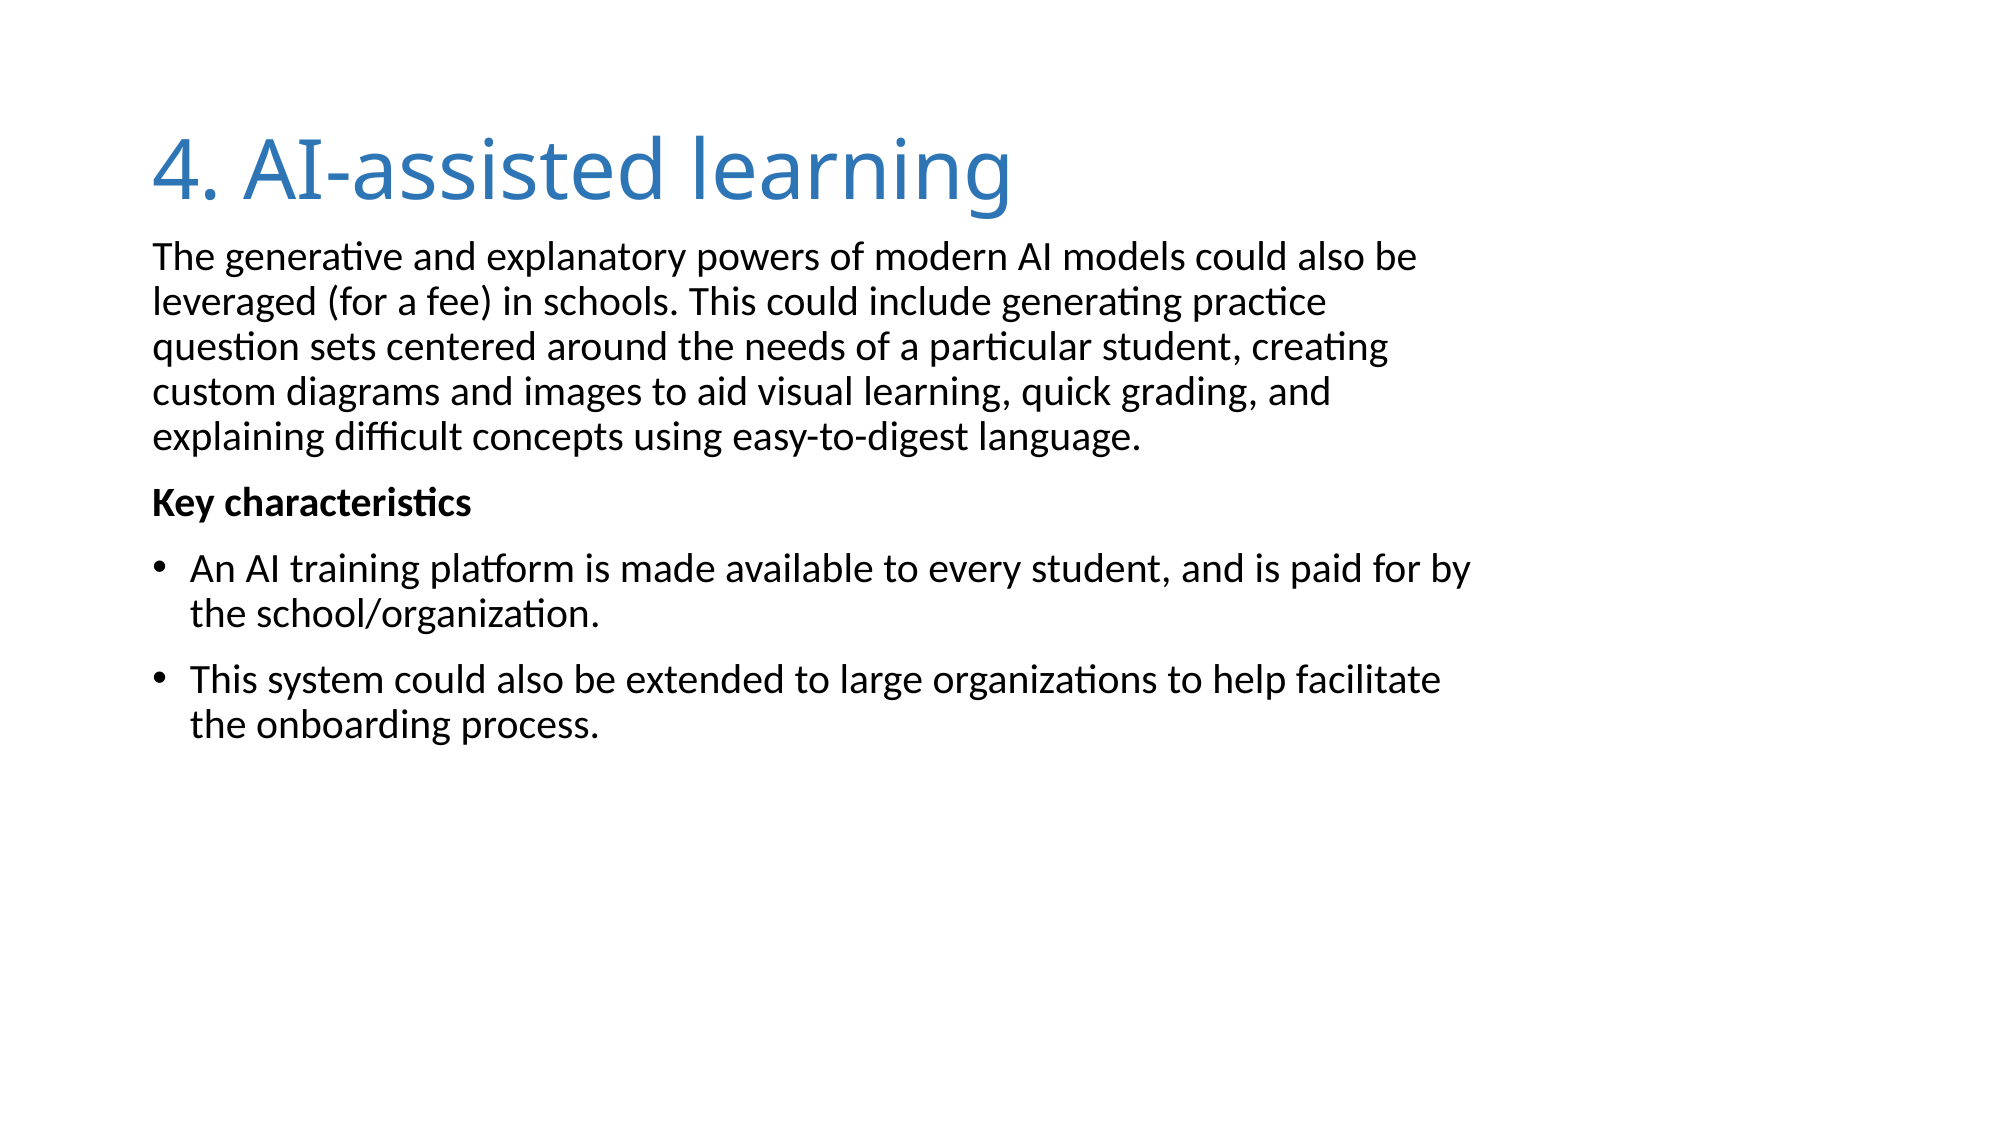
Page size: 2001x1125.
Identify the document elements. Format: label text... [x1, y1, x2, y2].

list The generative and explanatory powers of modern AI models could also be leveraged (for a fee) in schools. This could include generating practice question sets centered around the needs of a particular student, creating custom diagrams and images to aid visual learning, quick grading, and explaining difficult concepts using easy-to-digest language. Key characteristics An AI training platform is made available to every student, and is paid for by the school/organization. This system could also be extended to large organizations to help facilitate the onboarding process. [137, 226, 1494, 1070]
title 4. AI-assisted learning [137, 116, 1863, 229]
